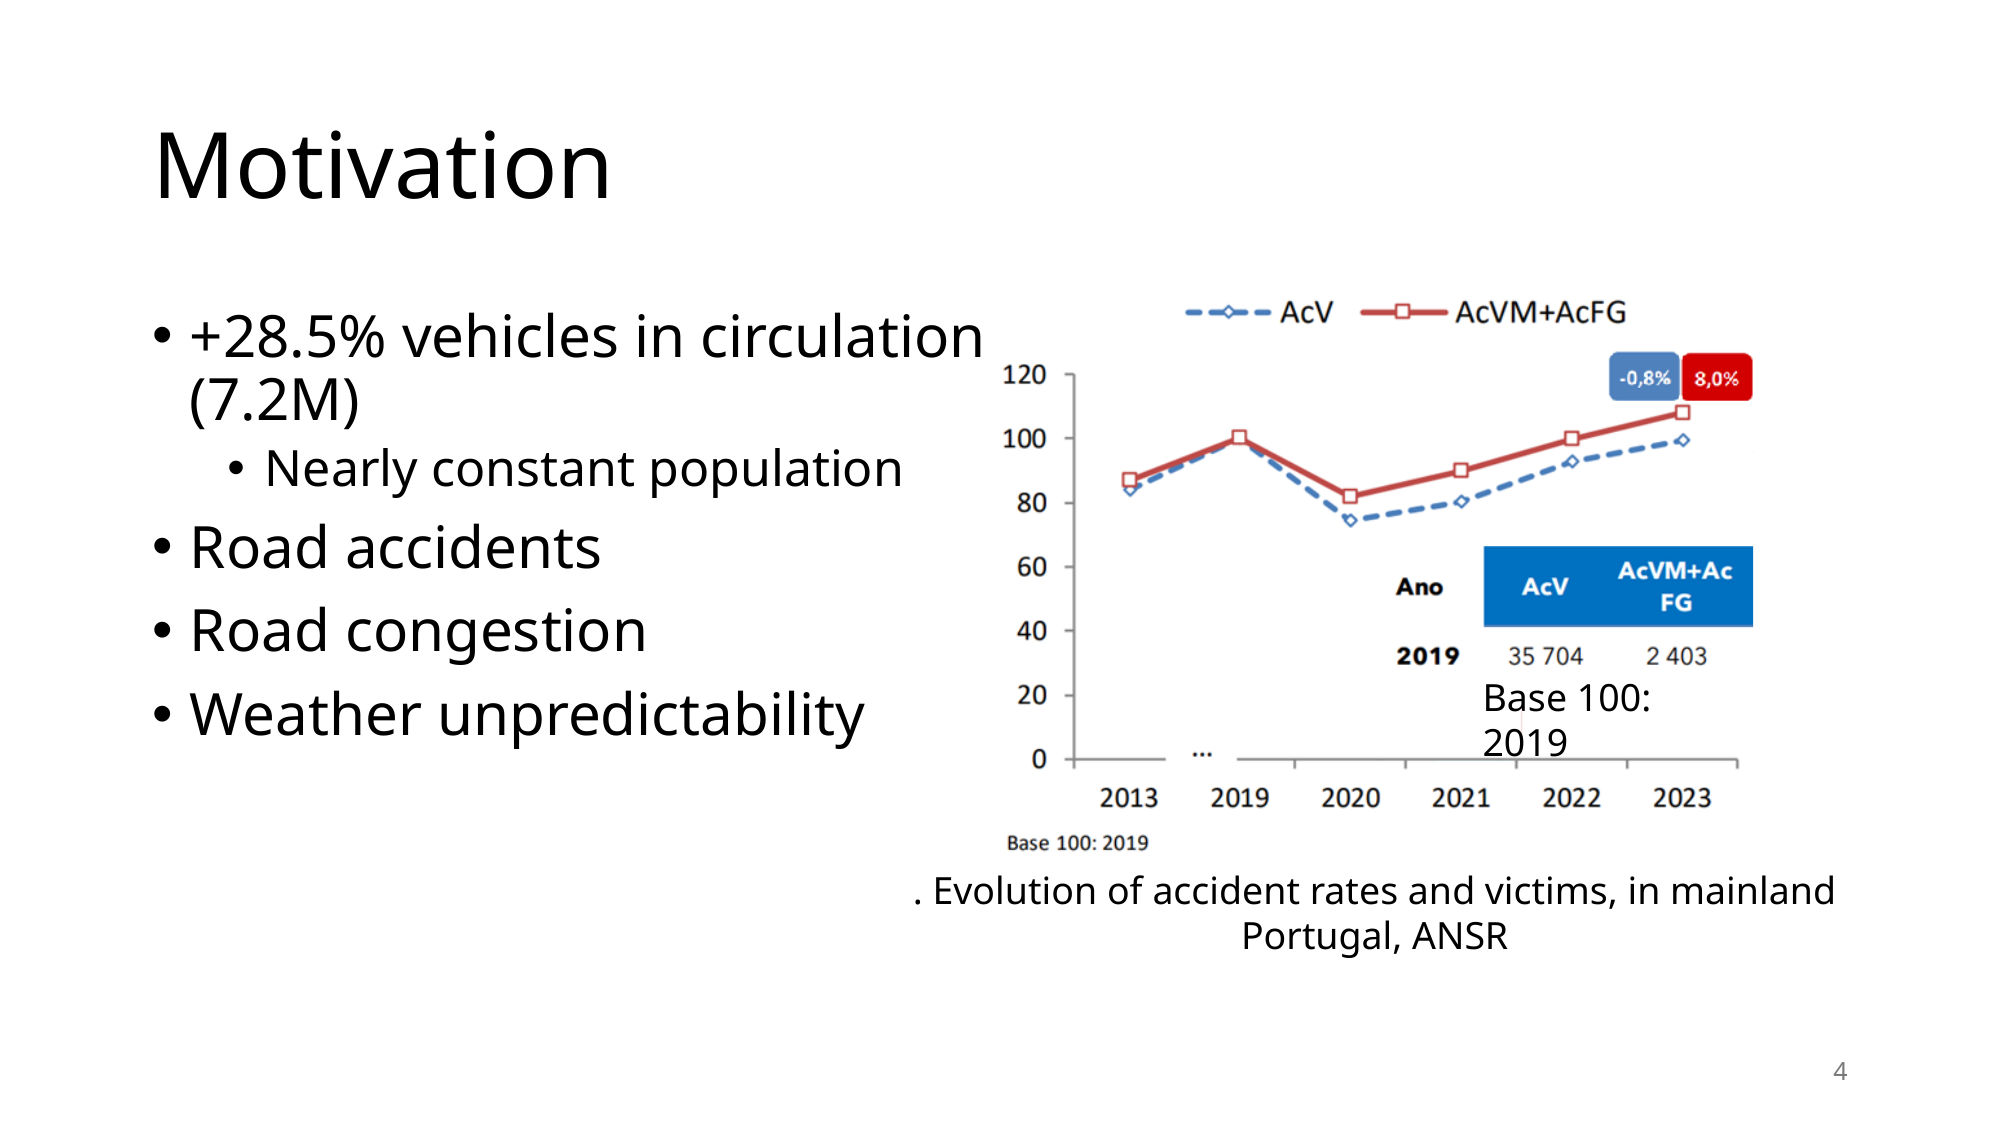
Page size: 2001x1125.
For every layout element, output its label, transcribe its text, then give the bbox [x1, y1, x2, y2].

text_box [1011, 827, 1209, 857]
text_box . Evolution of accident rates and victims, in mainland Portugal, ANSR [851, 859, 1899, 965]
slide_number 4 [1412, 1042, 1863, 1103]
picture [995, 287, 1754, 886]
title Motivation [137, 59, 1863, 278]
list +28.5% vehicles in circulation (7.2M) Nearly constant population Road accidents Road congestion Weather unpredictability [137, 299, 1008, 1014]
